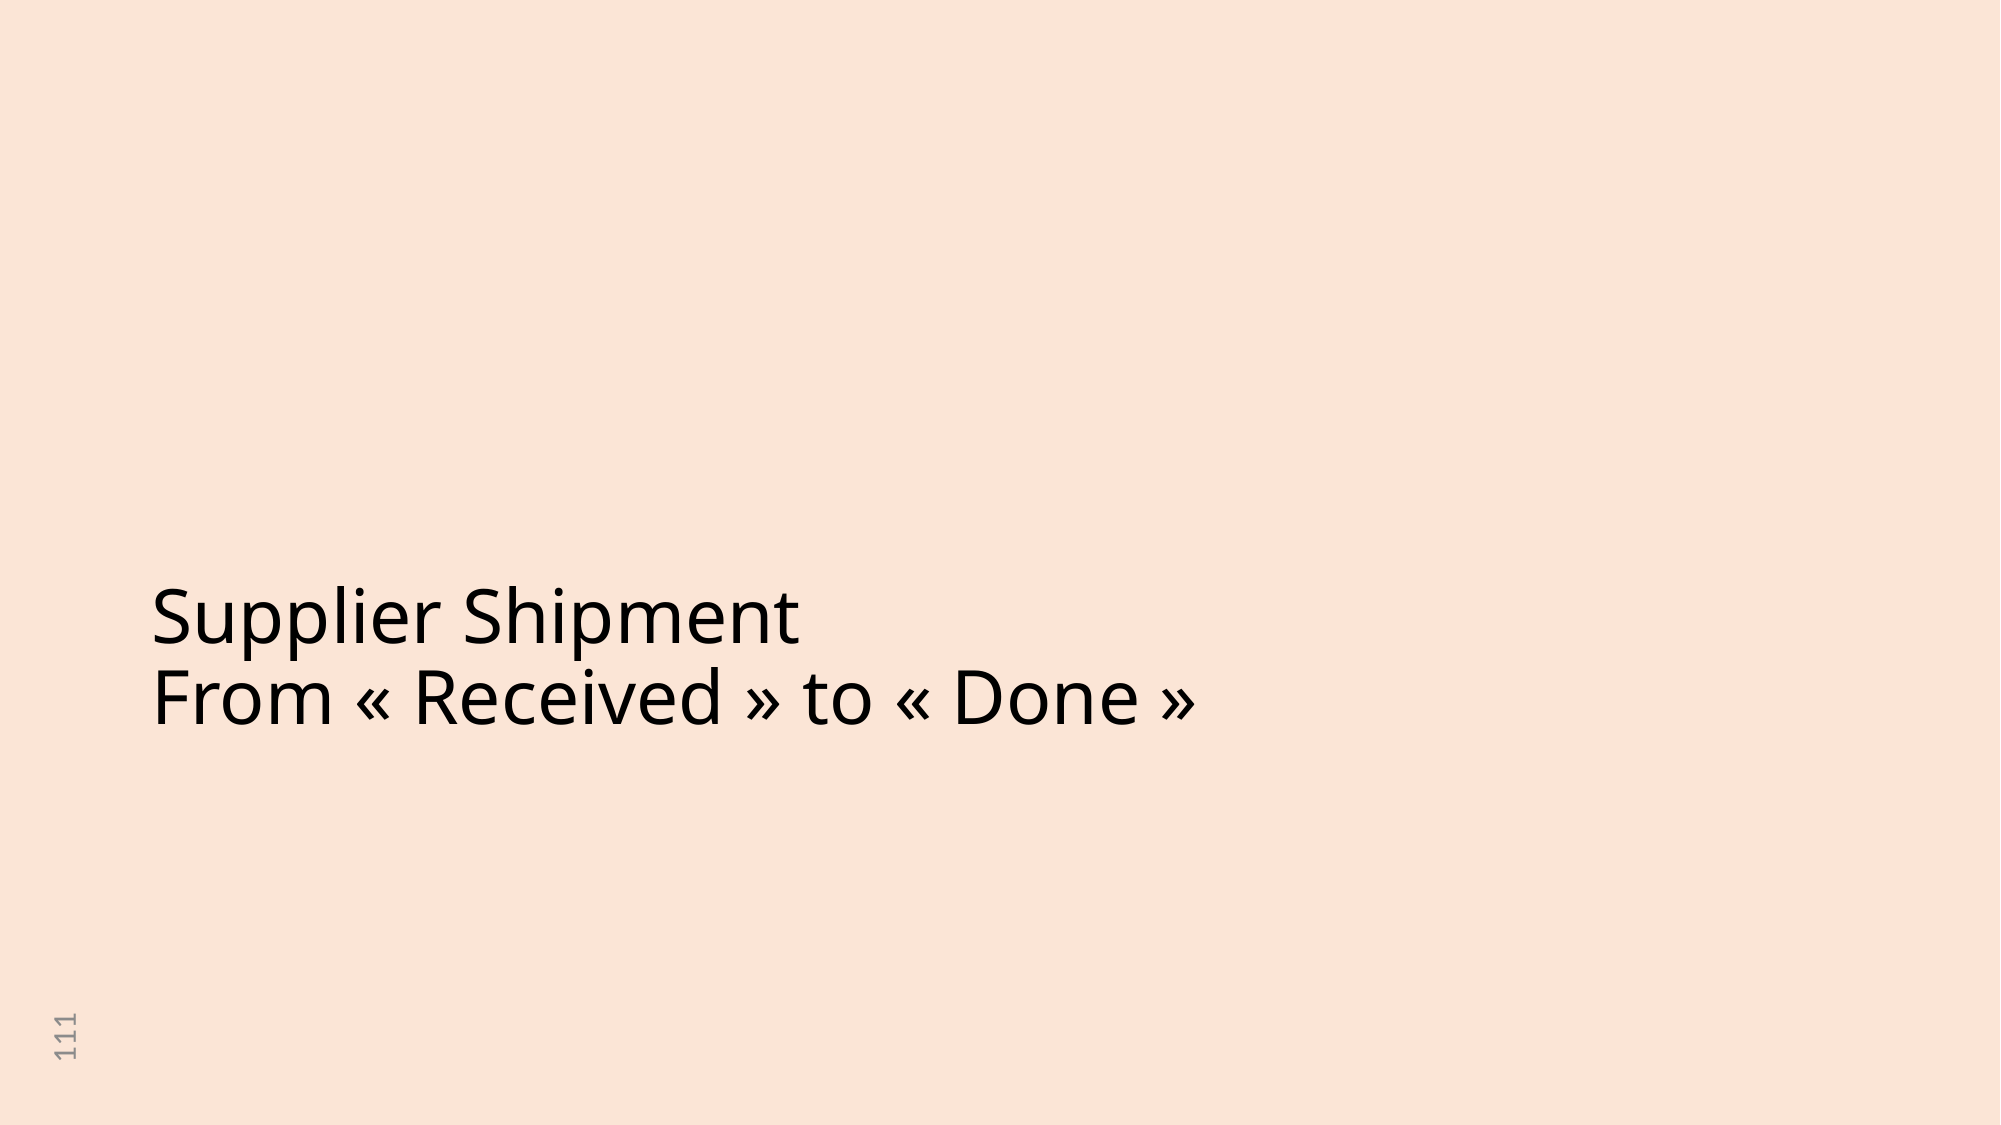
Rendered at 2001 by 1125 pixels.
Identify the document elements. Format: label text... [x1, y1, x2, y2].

slide_number 111 [32, 969, 93, 1108]
title Supplier Shipment From « Received » to « Done » [136, 280, 1862, 749]
